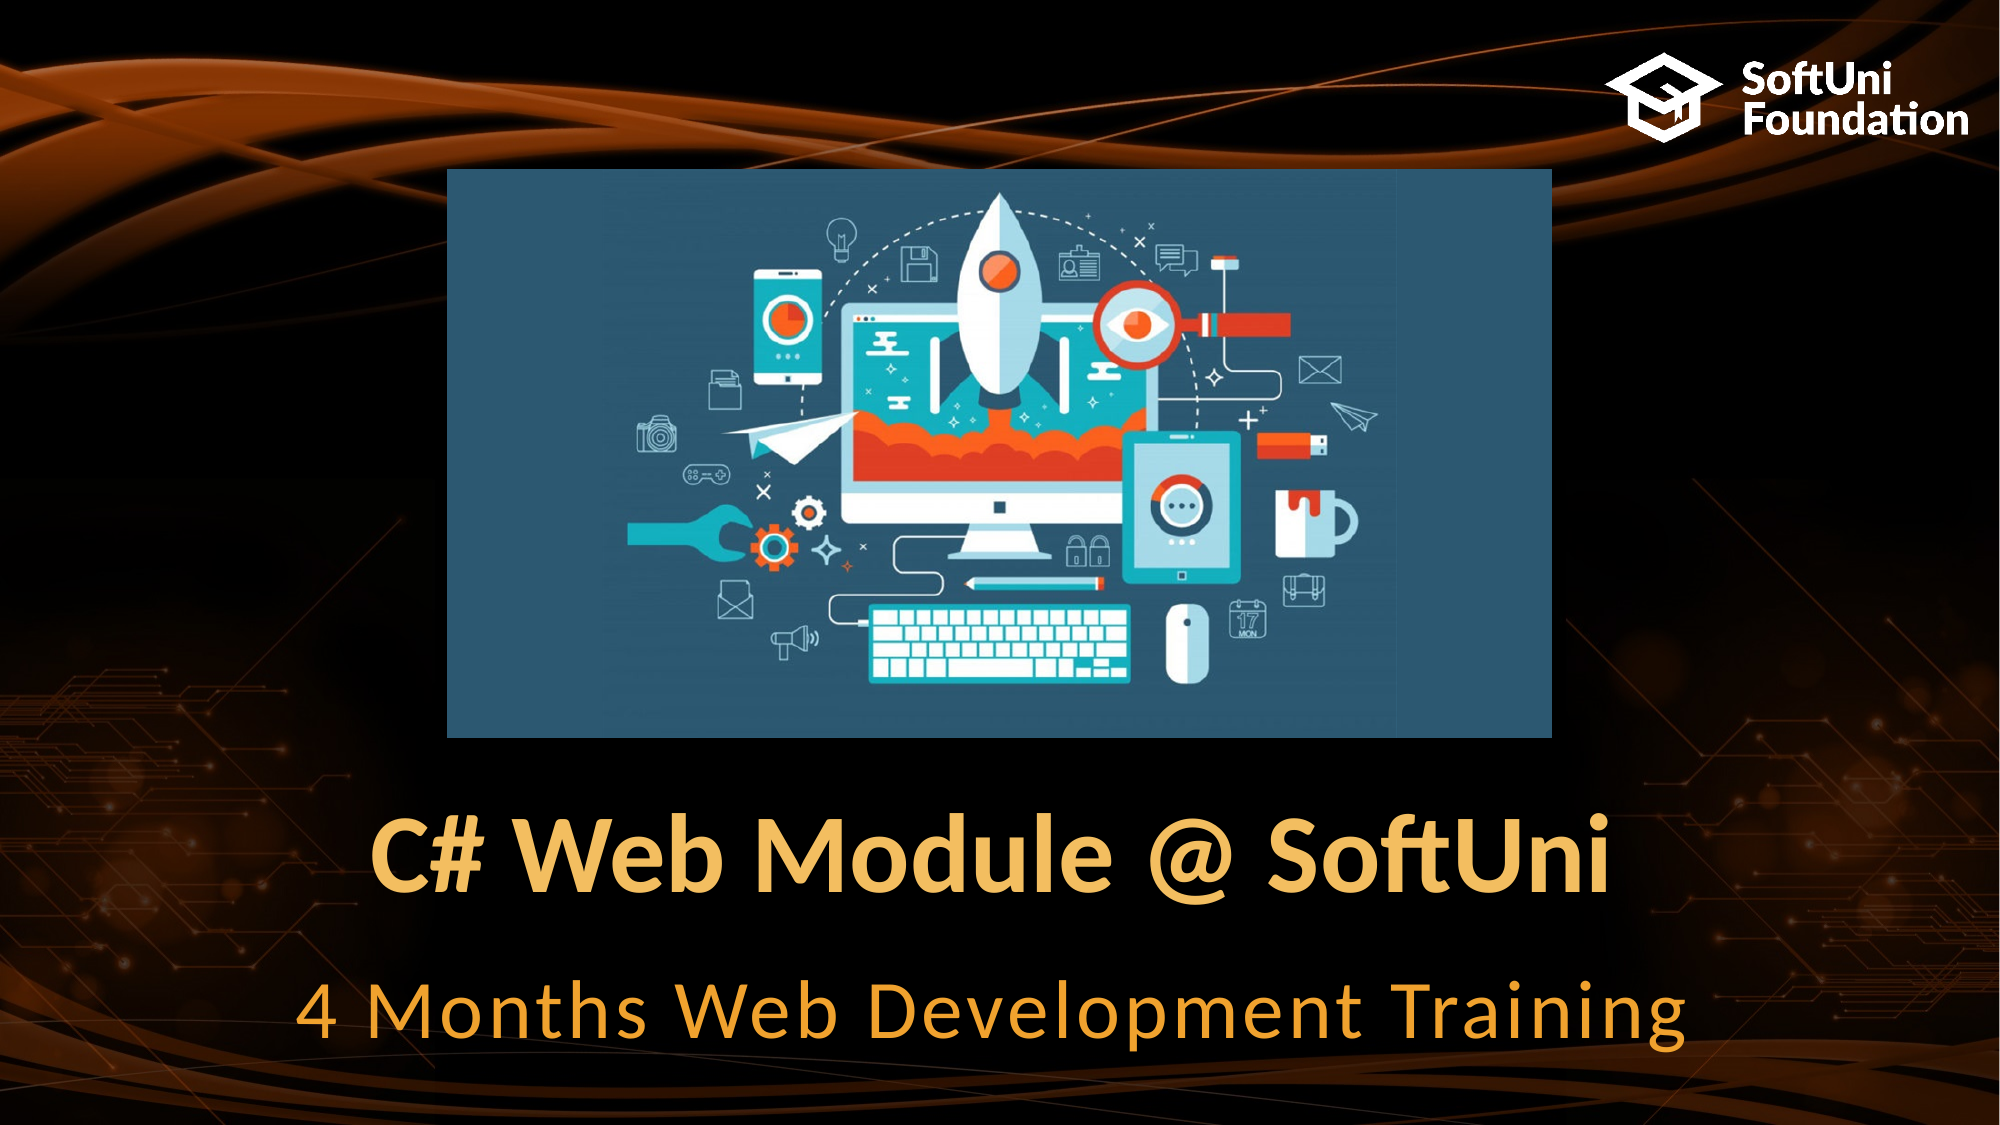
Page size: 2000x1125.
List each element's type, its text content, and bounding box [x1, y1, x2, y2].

list 4 Months Web Development Training [122, 944, 1863, 1063]
picture [0, 0, 2000, 1125]
title C# Web Module @ SoftUni [259, 787, 1726, 923]
